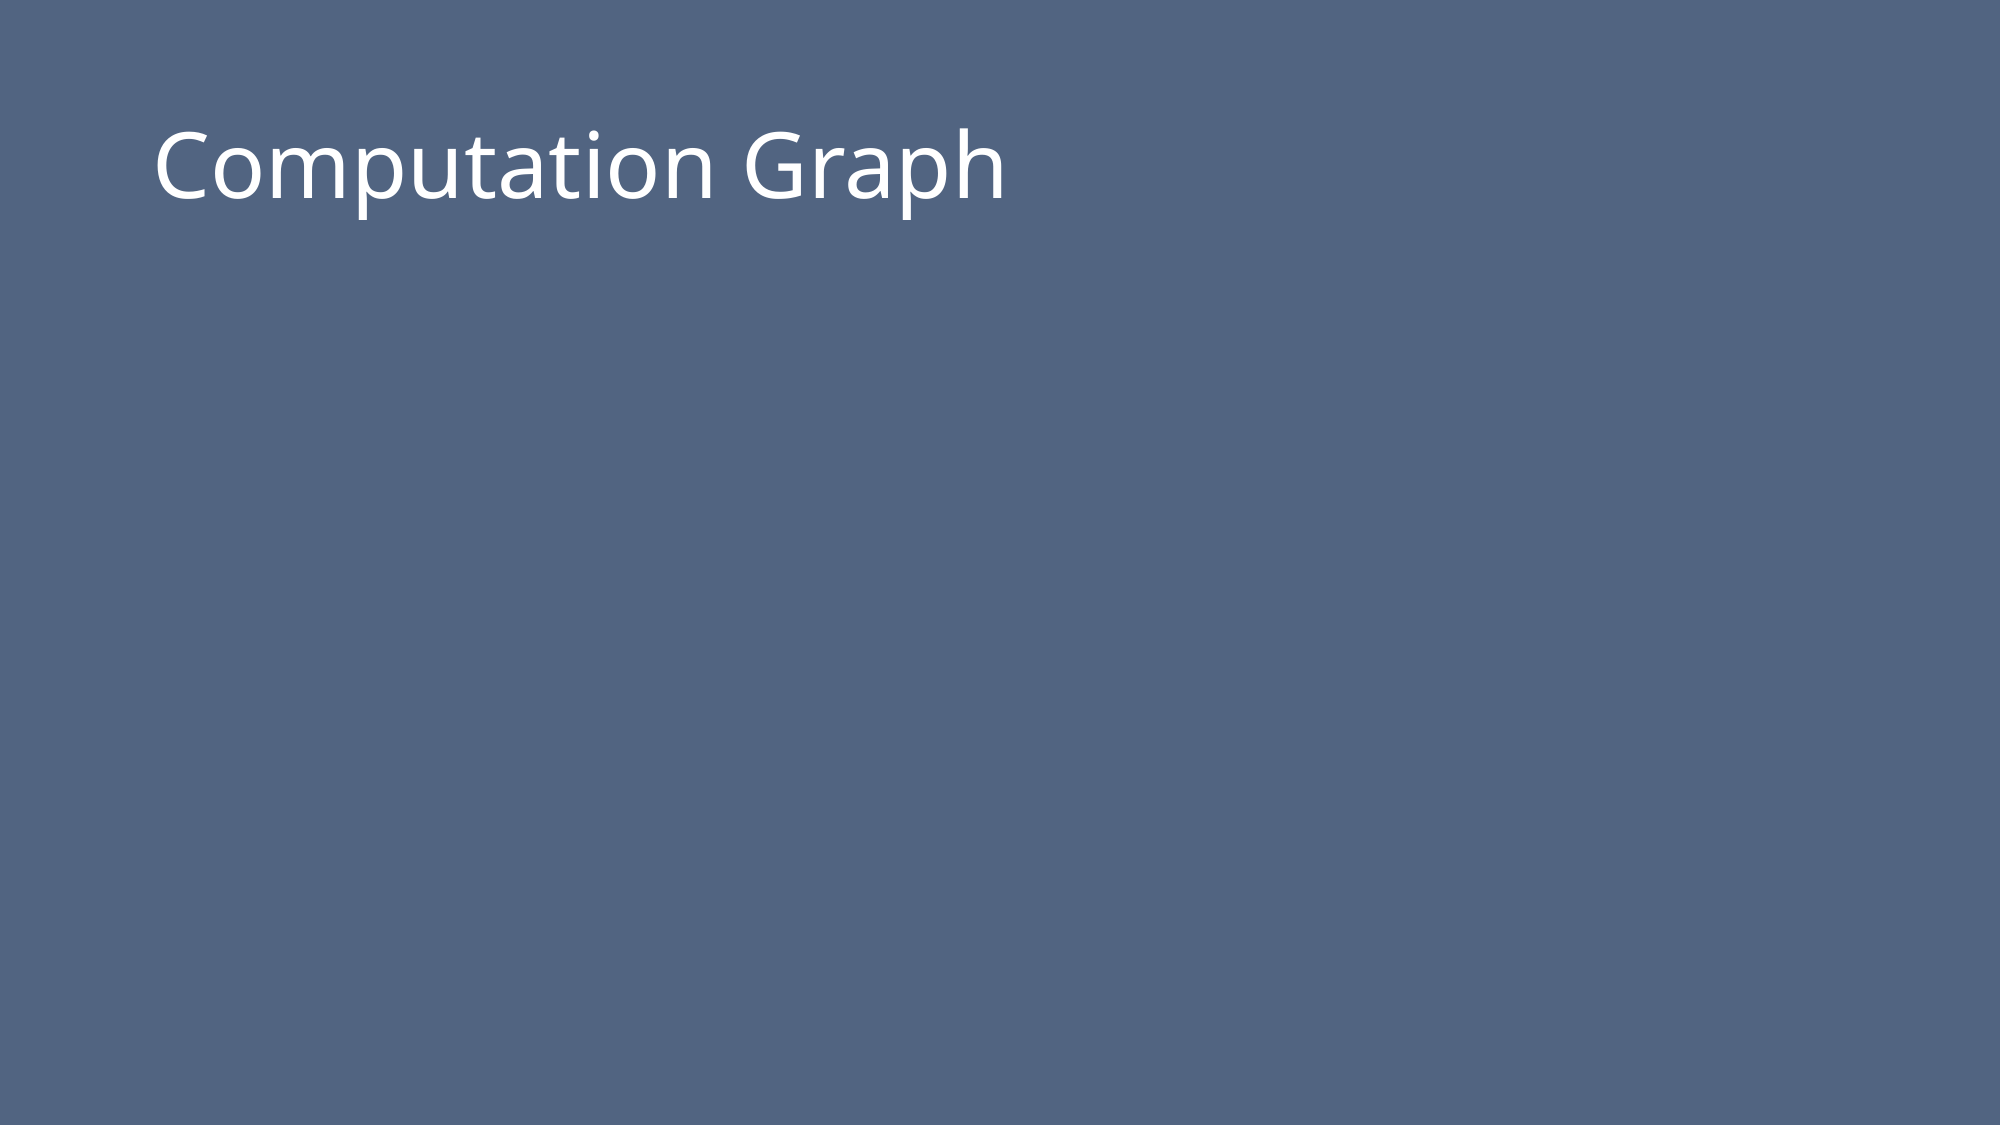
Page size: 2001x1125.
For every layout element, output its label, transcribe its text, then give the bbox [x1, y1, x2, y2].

title Computation Graph [137, 59, 1863, 278]
